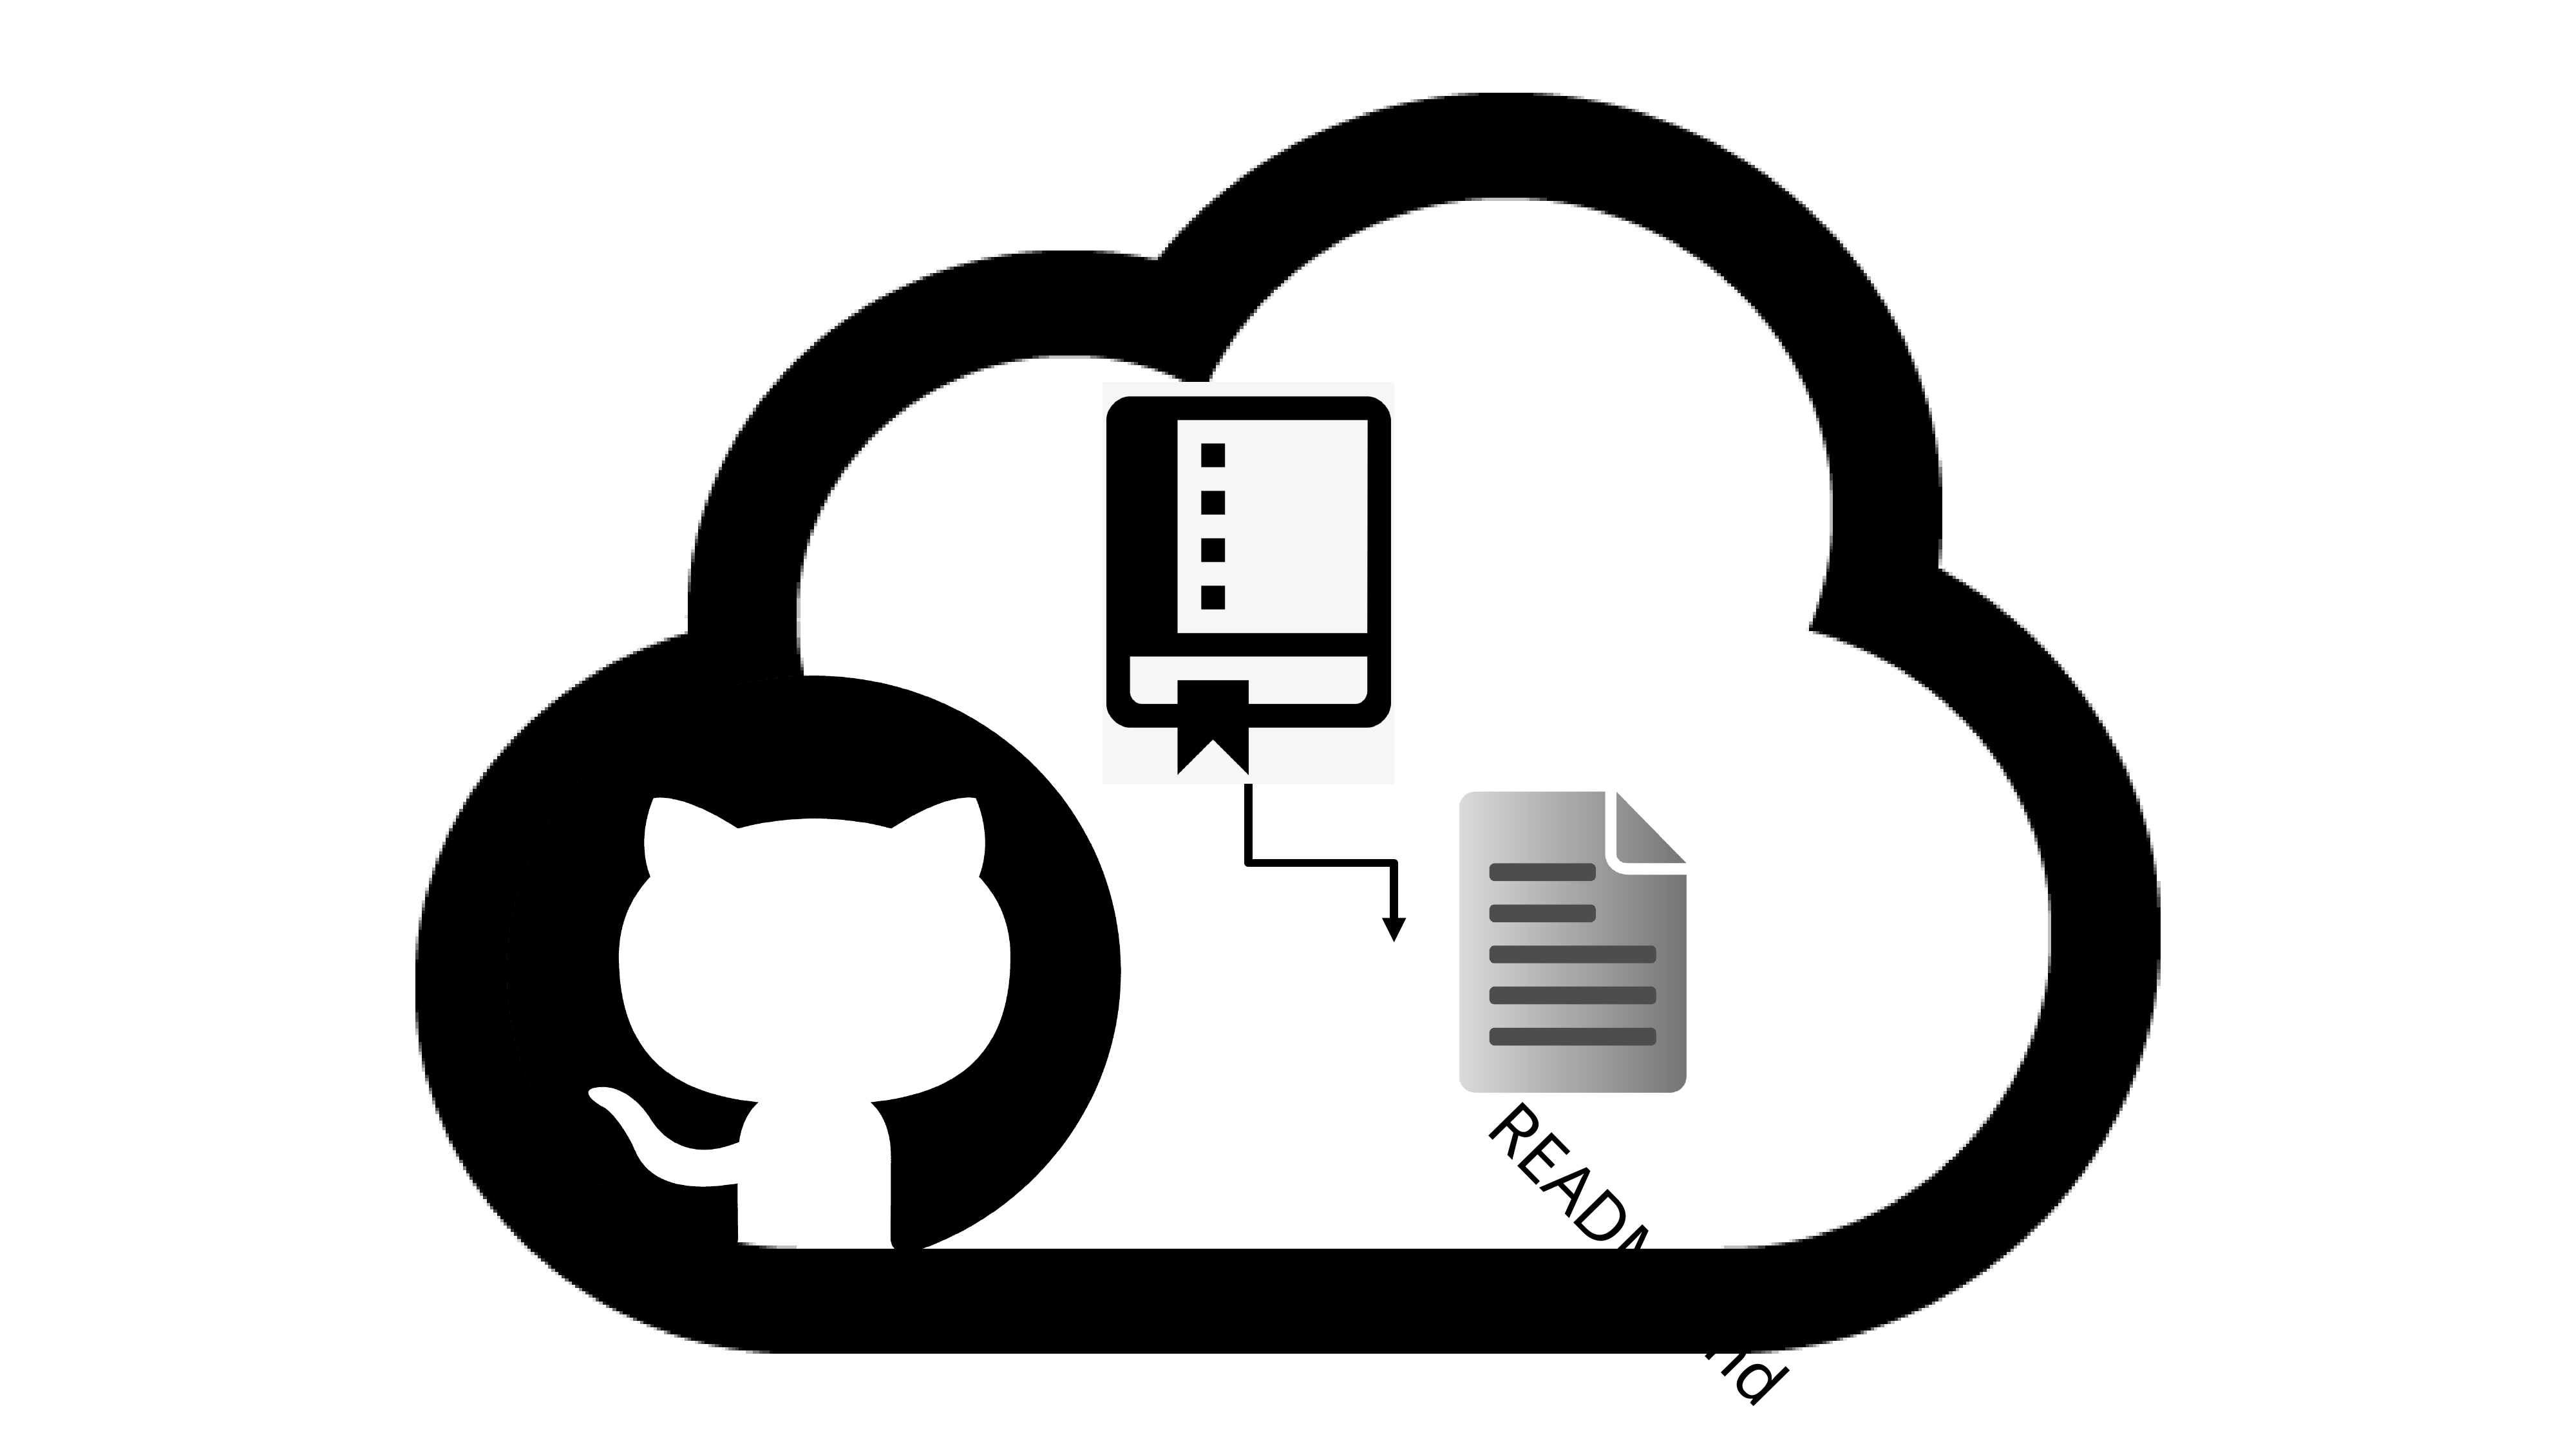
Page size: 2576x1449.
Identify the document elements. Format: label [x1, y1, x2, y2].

text_box [415, 73, 2161, 1376]
